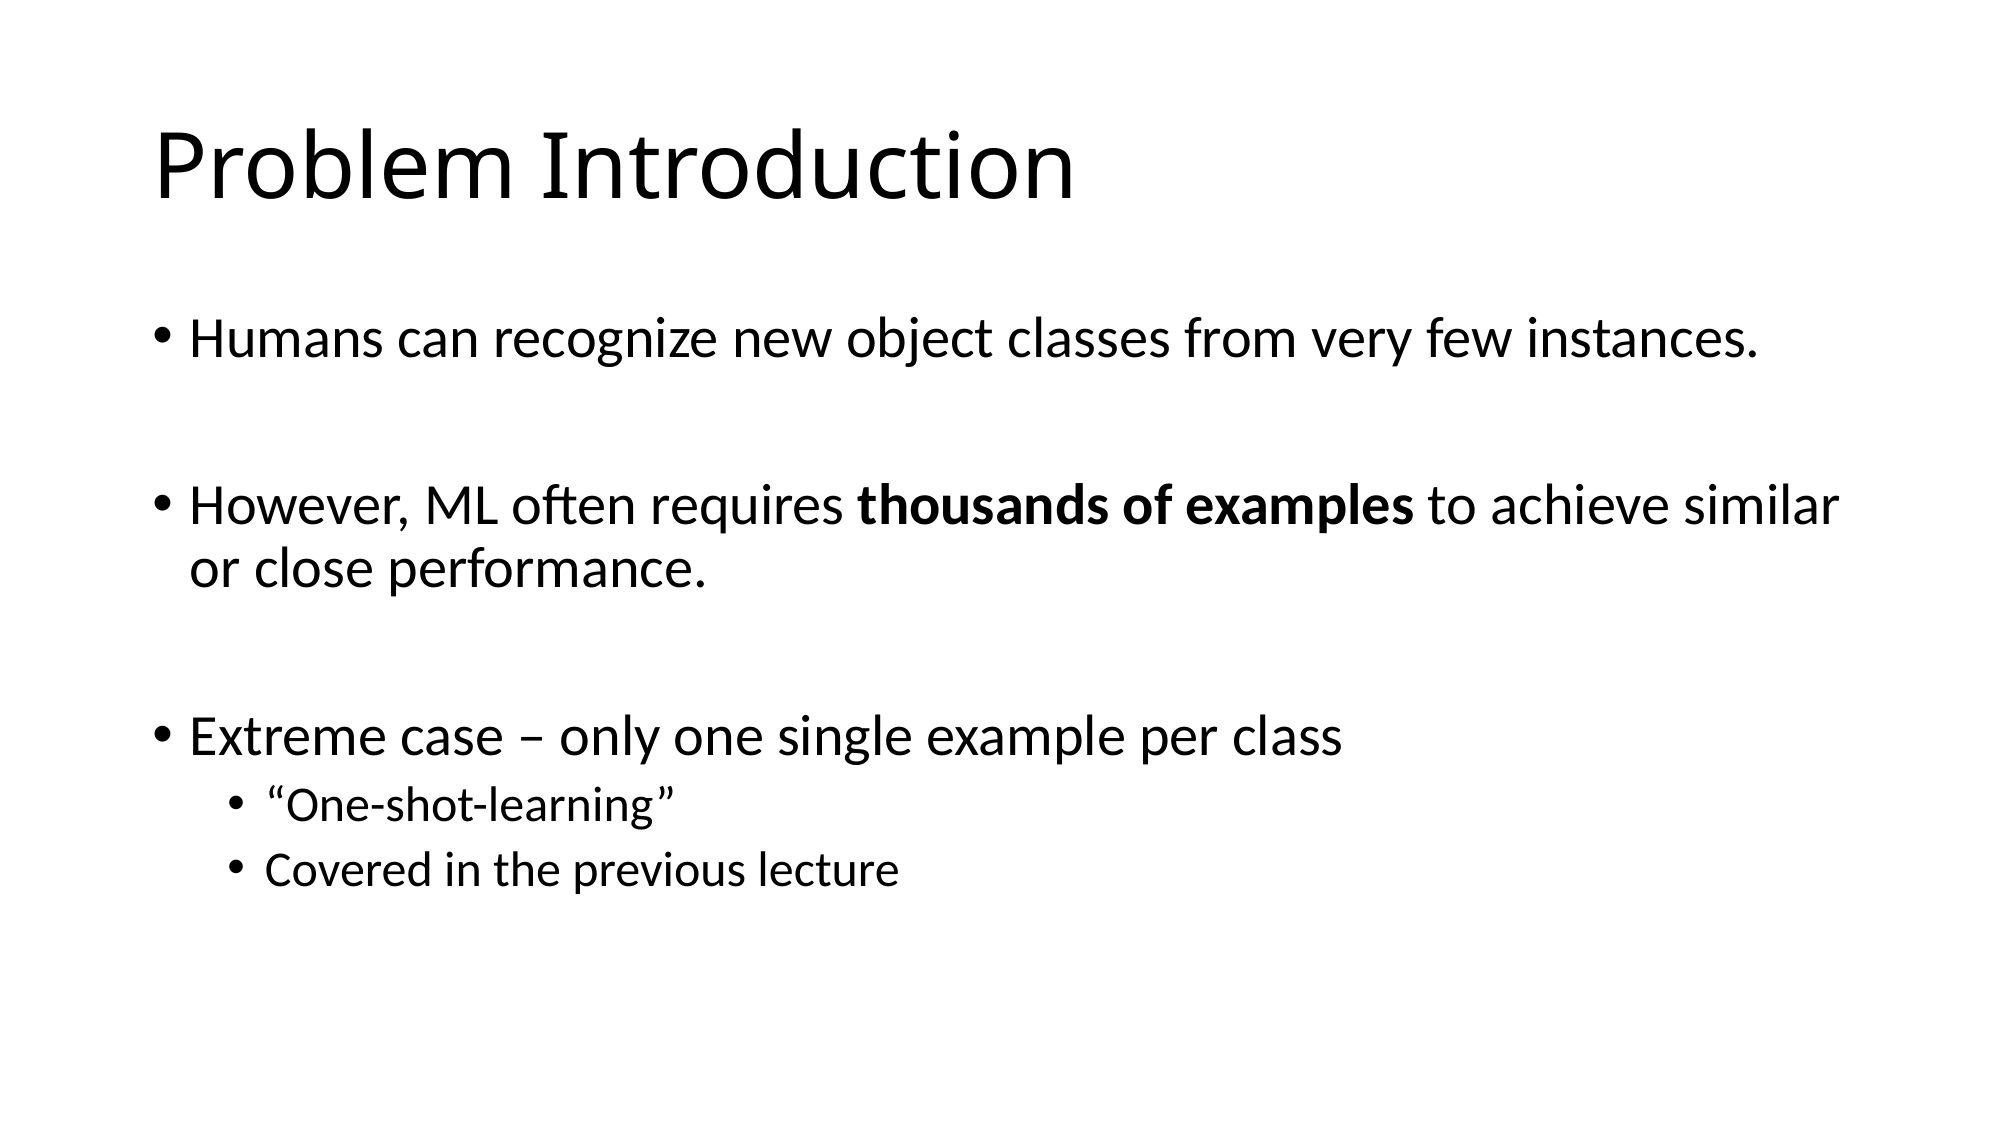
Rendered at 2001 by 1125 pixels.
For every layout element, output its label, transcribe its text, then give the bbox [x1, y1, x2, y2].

title Problem Introduction [137, 59, 1863, 278]
list Humans can recognize new object classes from very few instances. However, ML often requires thousands of examples to achieve similar or close performance. Extreme case – only one single example per class “One-shot-learning” Covered in the previous lecture [137, 299, 1863, 1014]
